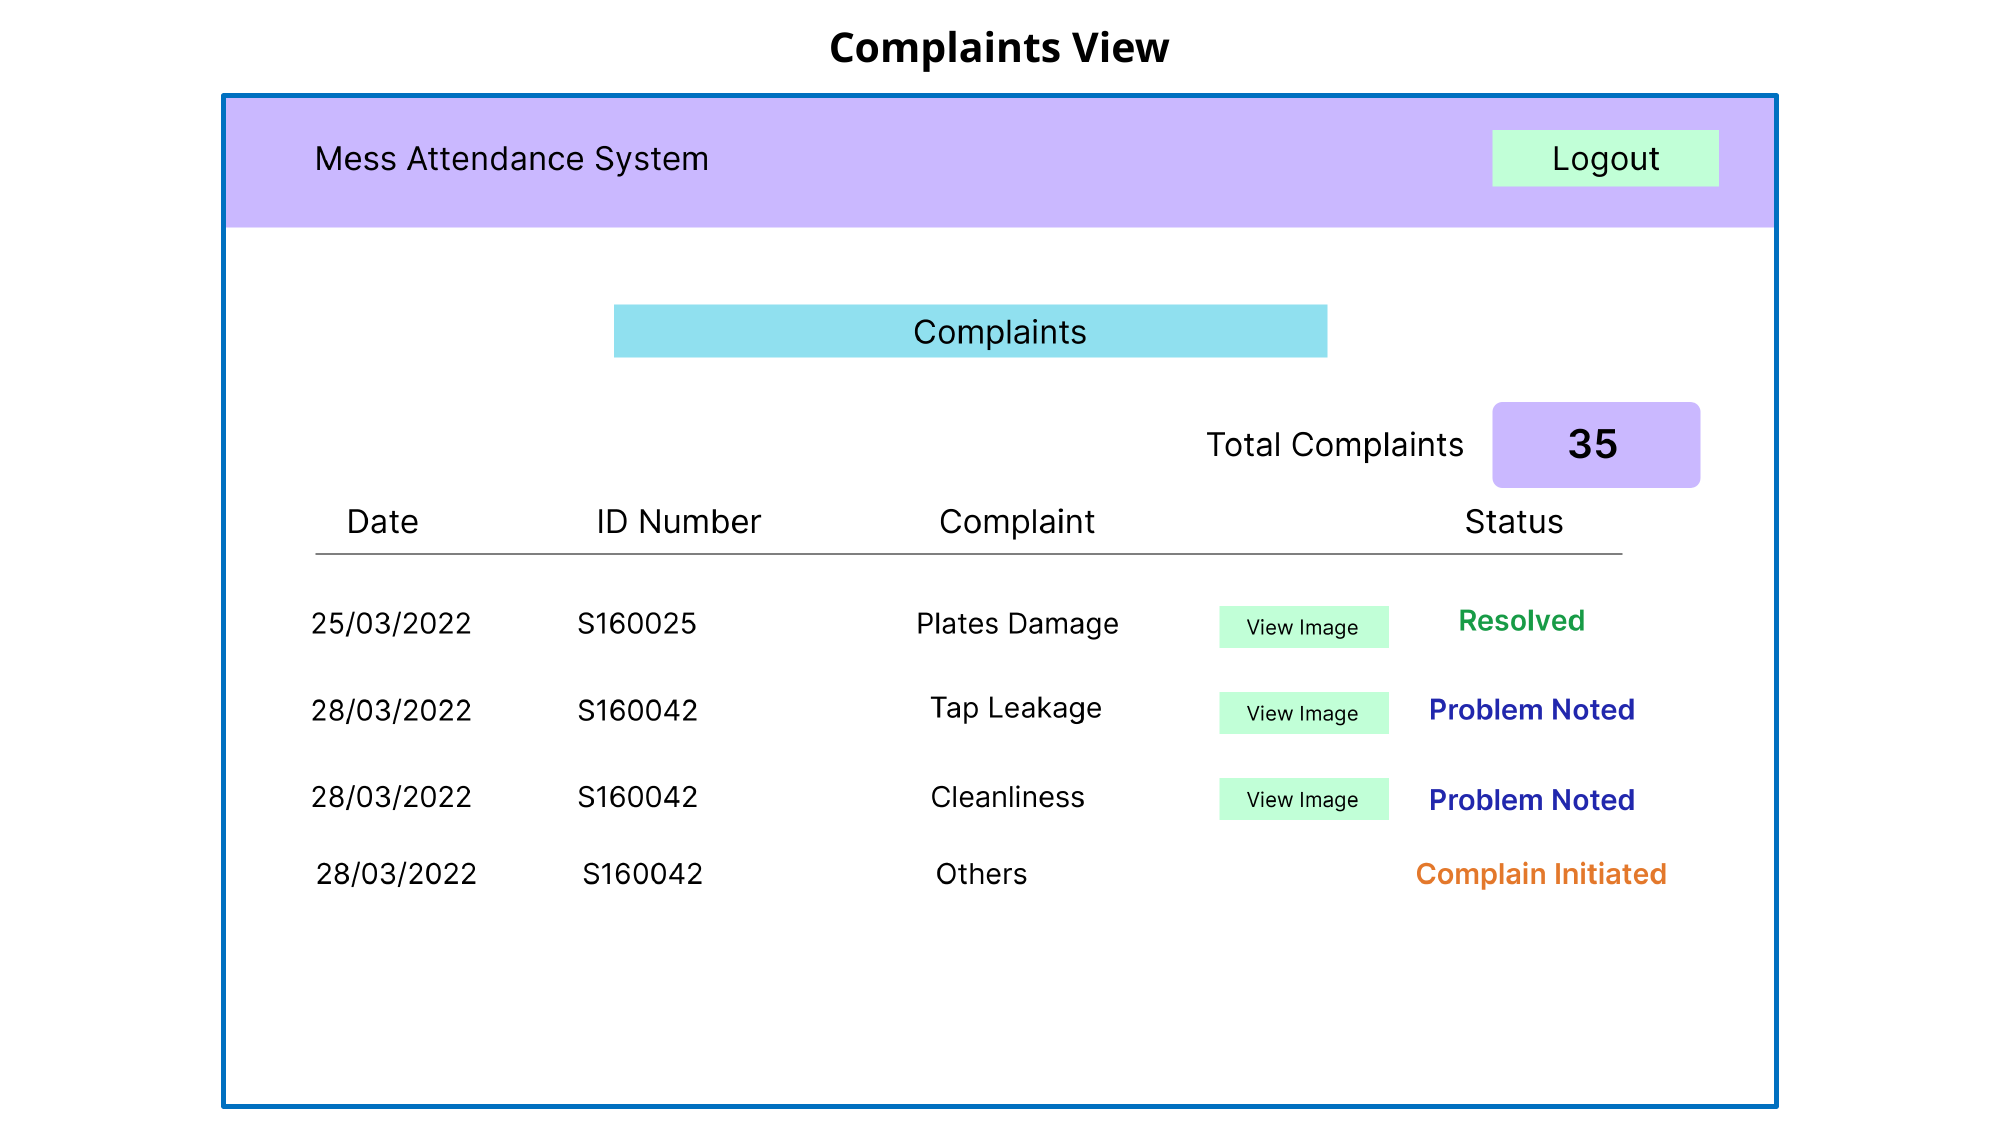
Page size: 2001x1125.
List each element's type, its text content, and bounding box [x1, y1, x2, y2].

text_box Complaints View [813, 0, 1186, 93]
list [225, 97, 1775, 1104]
